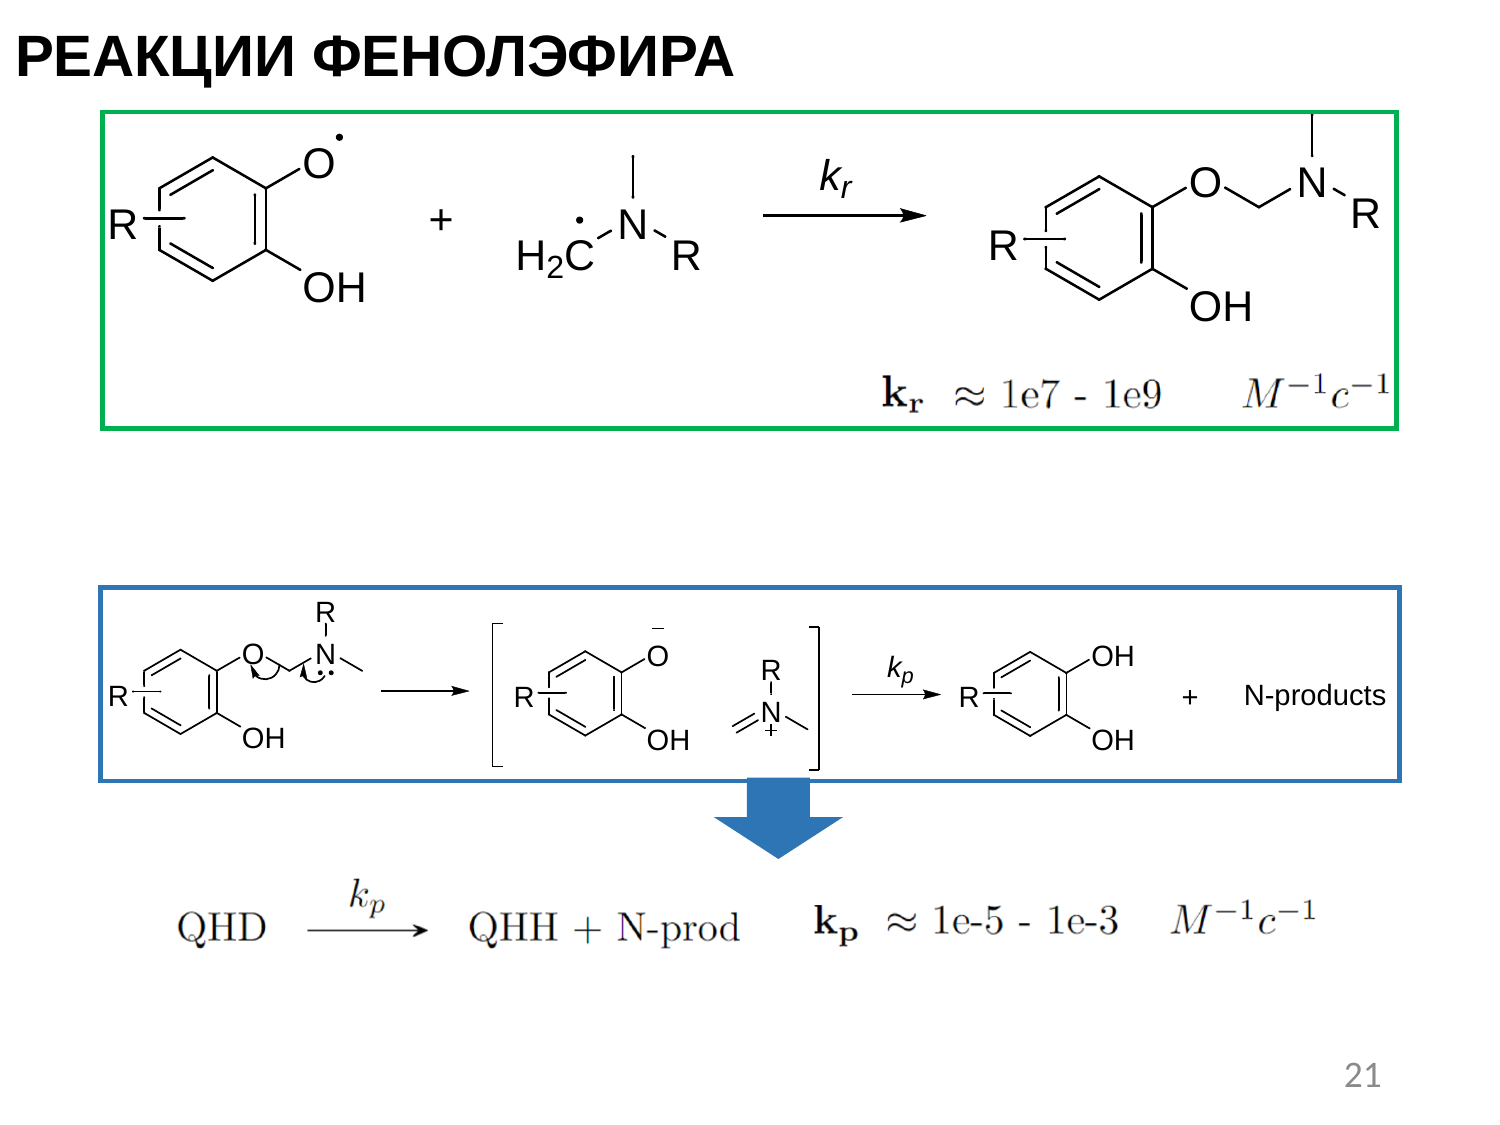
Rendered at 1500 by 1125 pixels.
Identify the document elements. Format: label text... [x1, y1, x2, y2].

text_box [102, 589, 1397, 779]
title Реакции фенолэфира [0, 0, 1500, 115]
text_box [796, 896, 1325, 947]
slide_number 21 [1059, 1042, 1397, 1103]
text_box [102, 111, 1398, 430]
text_box [713, 779, 843, 860]
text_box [102, 111, 1397, 332]
picture [874, 358, 1397, 419]
picture [175, 866, 750, 966]
